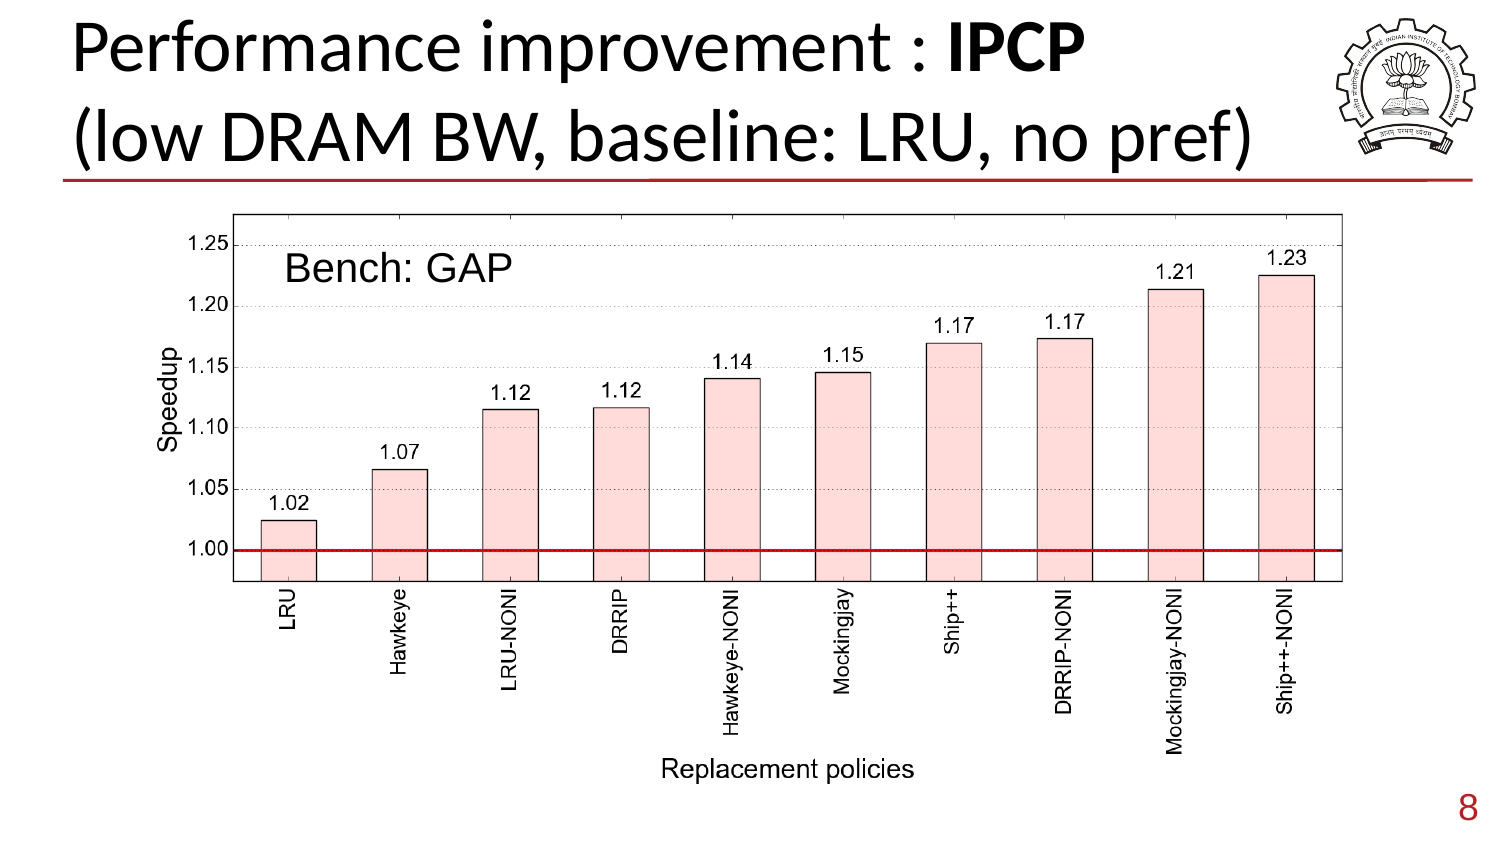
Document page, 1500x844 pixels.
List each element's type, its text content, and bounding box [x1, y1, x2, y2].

picture [148, 206, 1349, 791]
text_box [0, 0, 493, 65]
picture [1442, 18, 1476, 155]
title Performance improvement : IPCP (low DRAM BW, baseline: LRU, no pref) [56, 0, 1442, 188]
slide_number 8 [1388, 773, 1494, 838]
